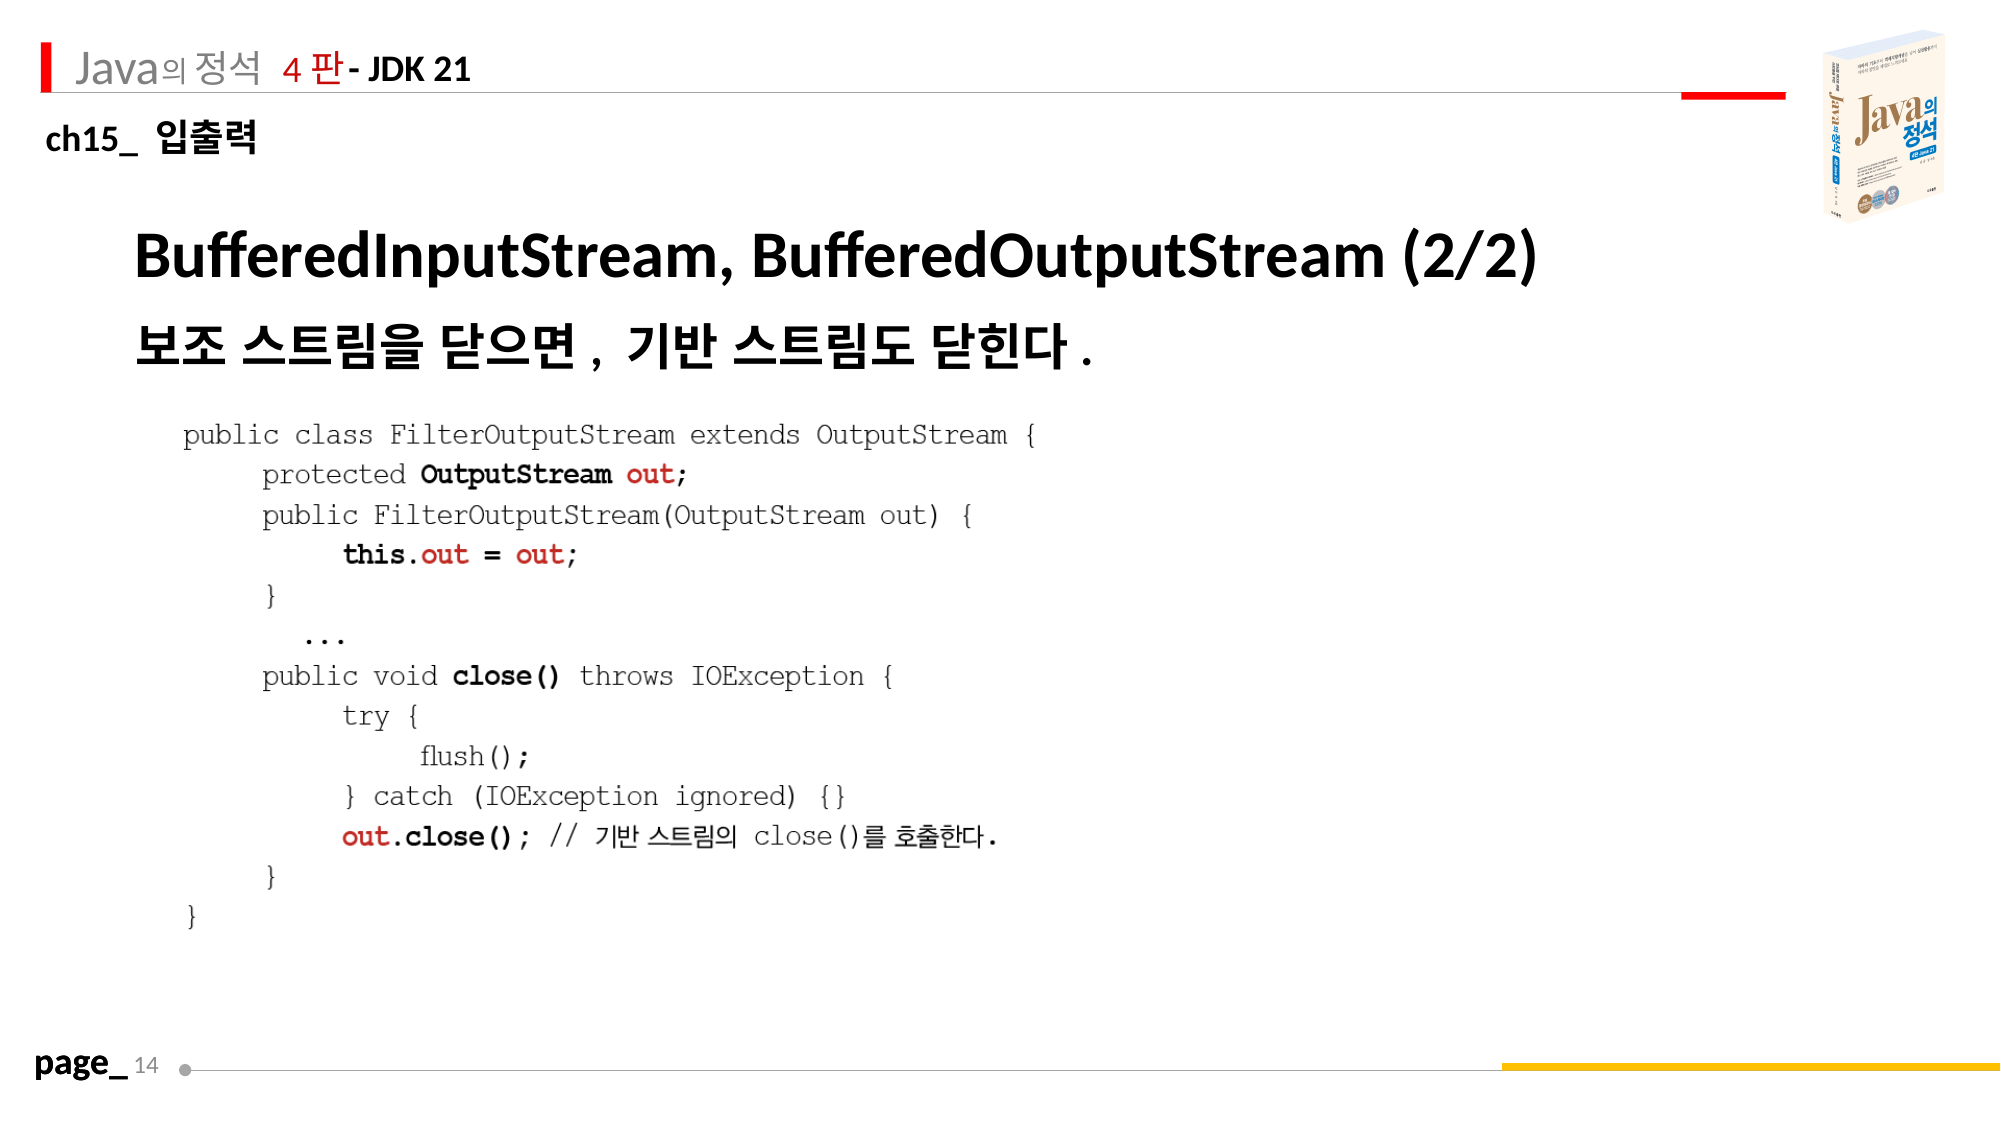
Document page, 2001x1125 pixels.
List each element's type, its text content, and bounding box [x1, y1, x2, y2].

text_box page_ [19, 1030, 145, 1090]
picture [1819, 26, 1950, 228]
picture [161, 406, 1055, 947]
text_box 보조 스트림을 닫으면, 기반 스트림도 닫힌다. [121, 307, 1823, 383]
slide_number 14 [106, 1033, 174, 1094]
text_box BufferedInputStream, BufferedOutputStream (2/2) [119, 203, 1841, 298]
